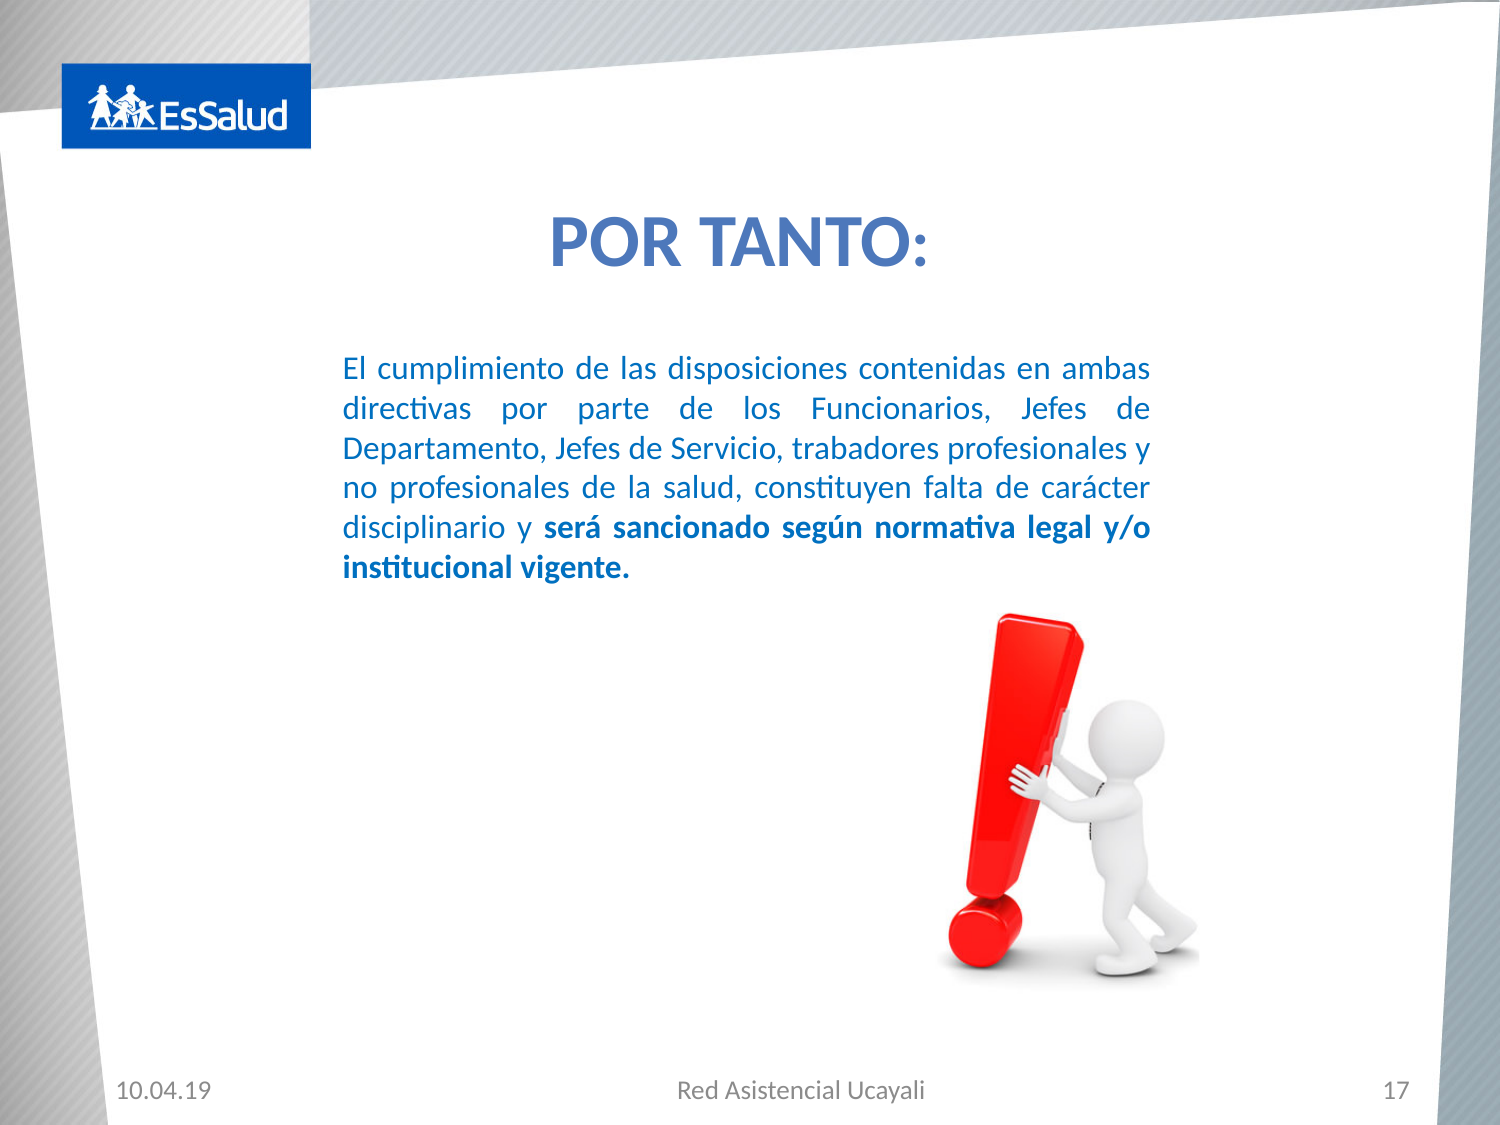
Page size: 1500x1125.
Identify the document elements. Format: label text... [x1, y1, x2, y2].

text_box El cumplimiento de las disposiciones contenidas en ambas directivas por parte de los Funcionarios, Jefes de Departamento, Jefes de Servicio, trabadores profesionales y no profesionales de la salud, constituyen falta de carácter disciplinario y será sancionado según normativa legal y/o institucional vigente. [327, 338, 1167, 593]
text_box POR TANTO: [534, 184, 961, 290]
slide_number 16 [1352, 1056, 1425, 1122]
footer Red Asistencial Ucayali [263, 1072, 1339, 1106]
picture [0, 0, 1500, 1125]
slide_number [100, 1072, 243, 1106]
